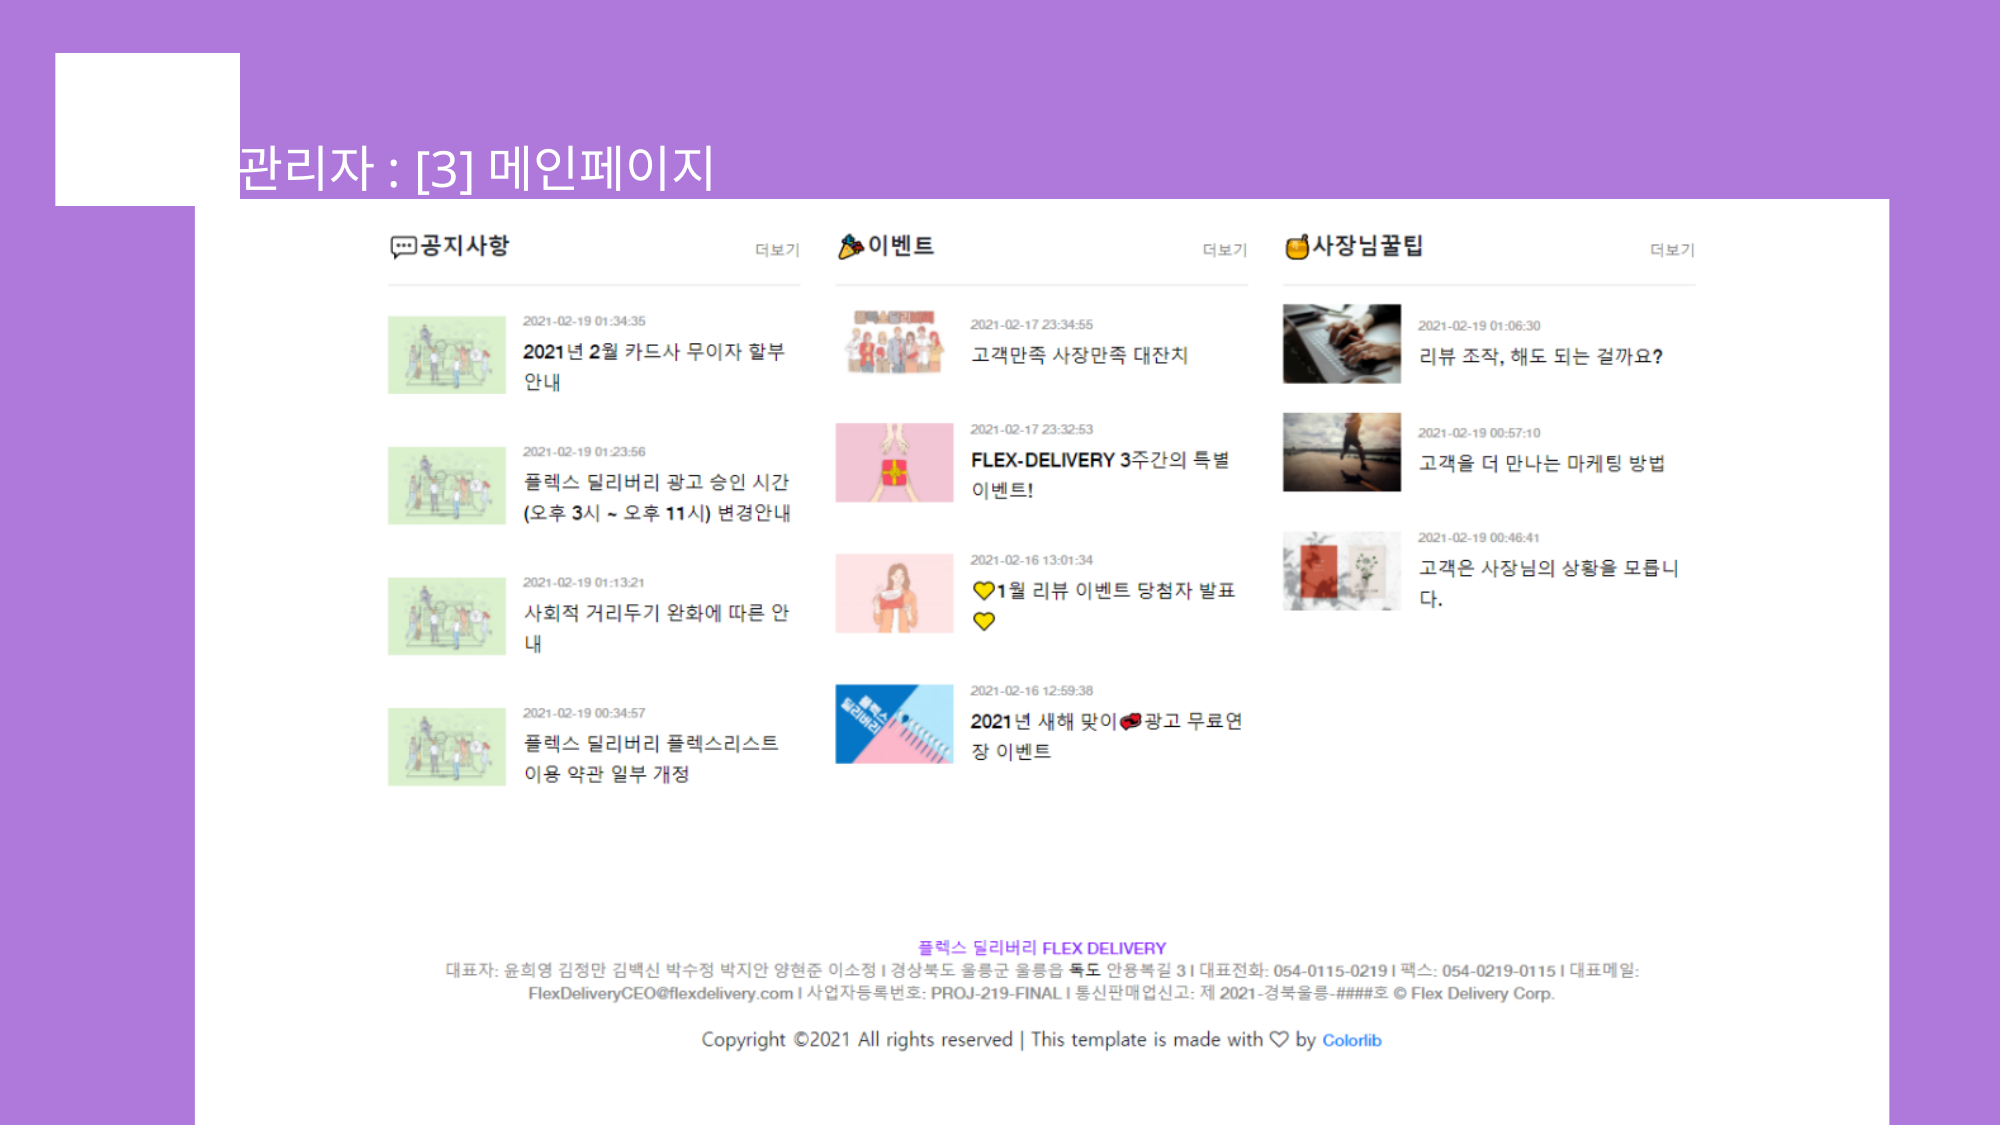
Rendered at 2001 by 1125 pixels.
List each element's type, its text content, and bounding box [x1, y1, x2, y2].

text_box 관리자: [3]메인페이지 [240, 129, 1291, 199]
picture [55, 53, 1890, 1125]
